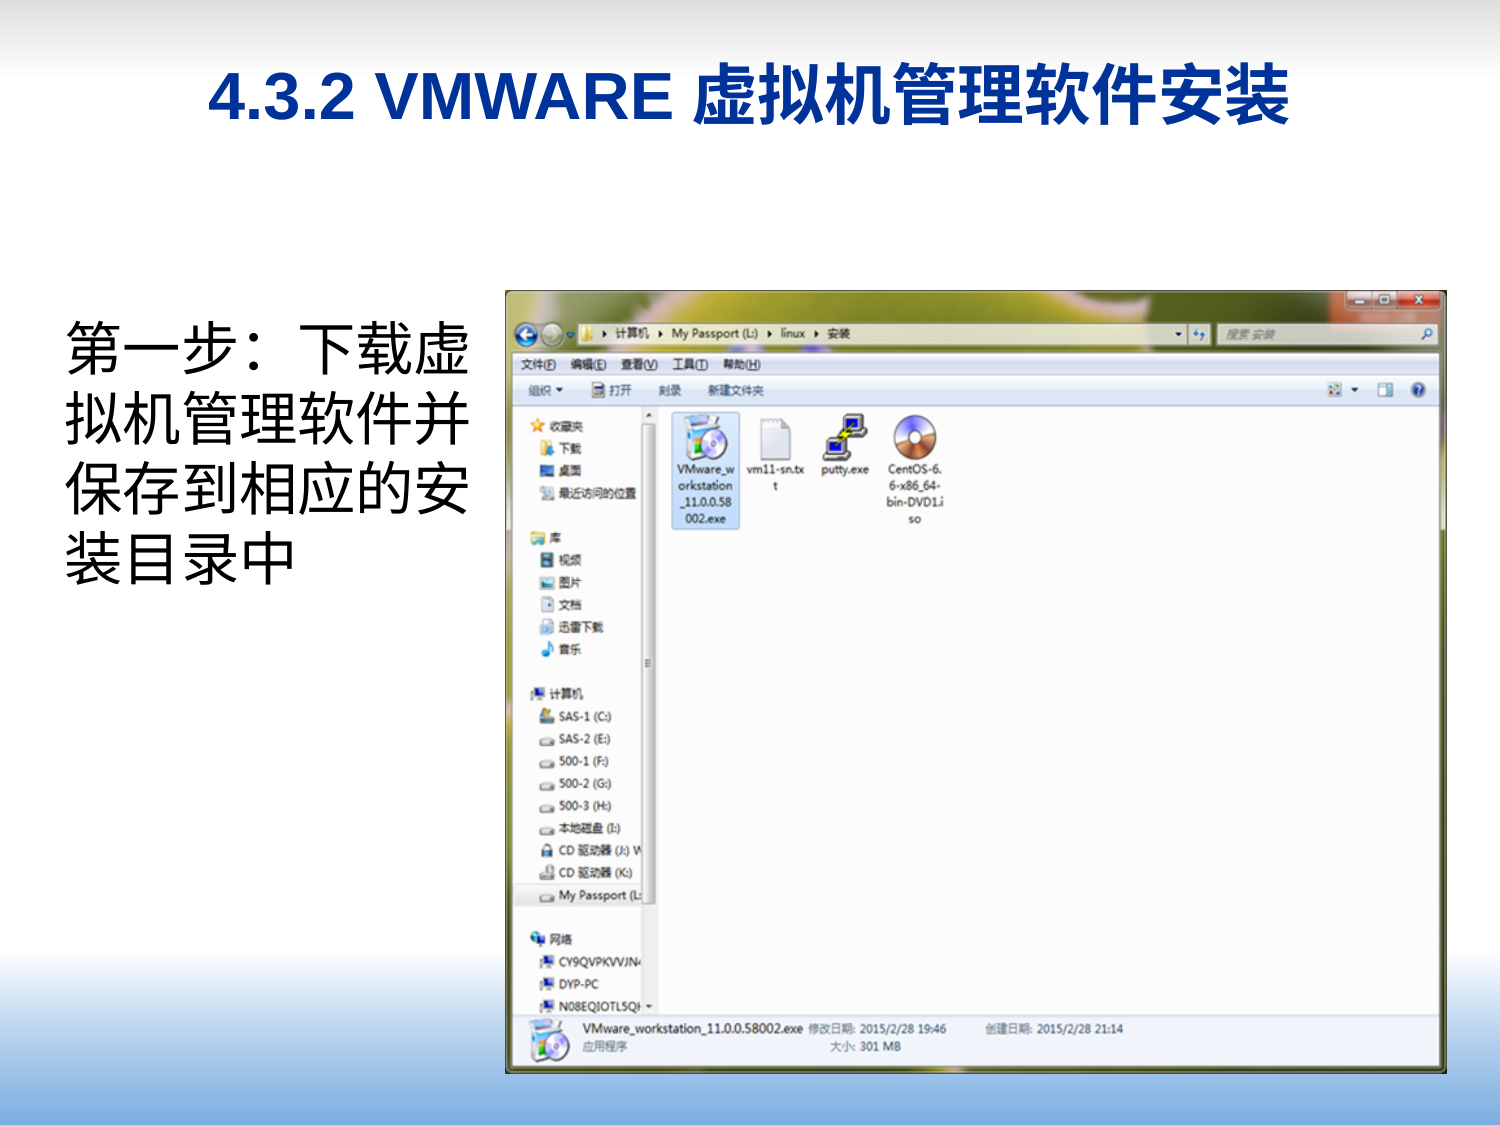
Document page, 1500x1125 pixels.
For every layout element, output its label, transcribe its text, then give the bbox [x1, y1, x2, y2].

title 4.3.2 VMWARE虚拟机管理软件安装 [75, 45, 1425, 233]
list 第一步：下载虚拟机管理软件并保存到相应的安装目录中 [49, 304, 500, 1047]
picture [505, 290, 1448, 1075]
